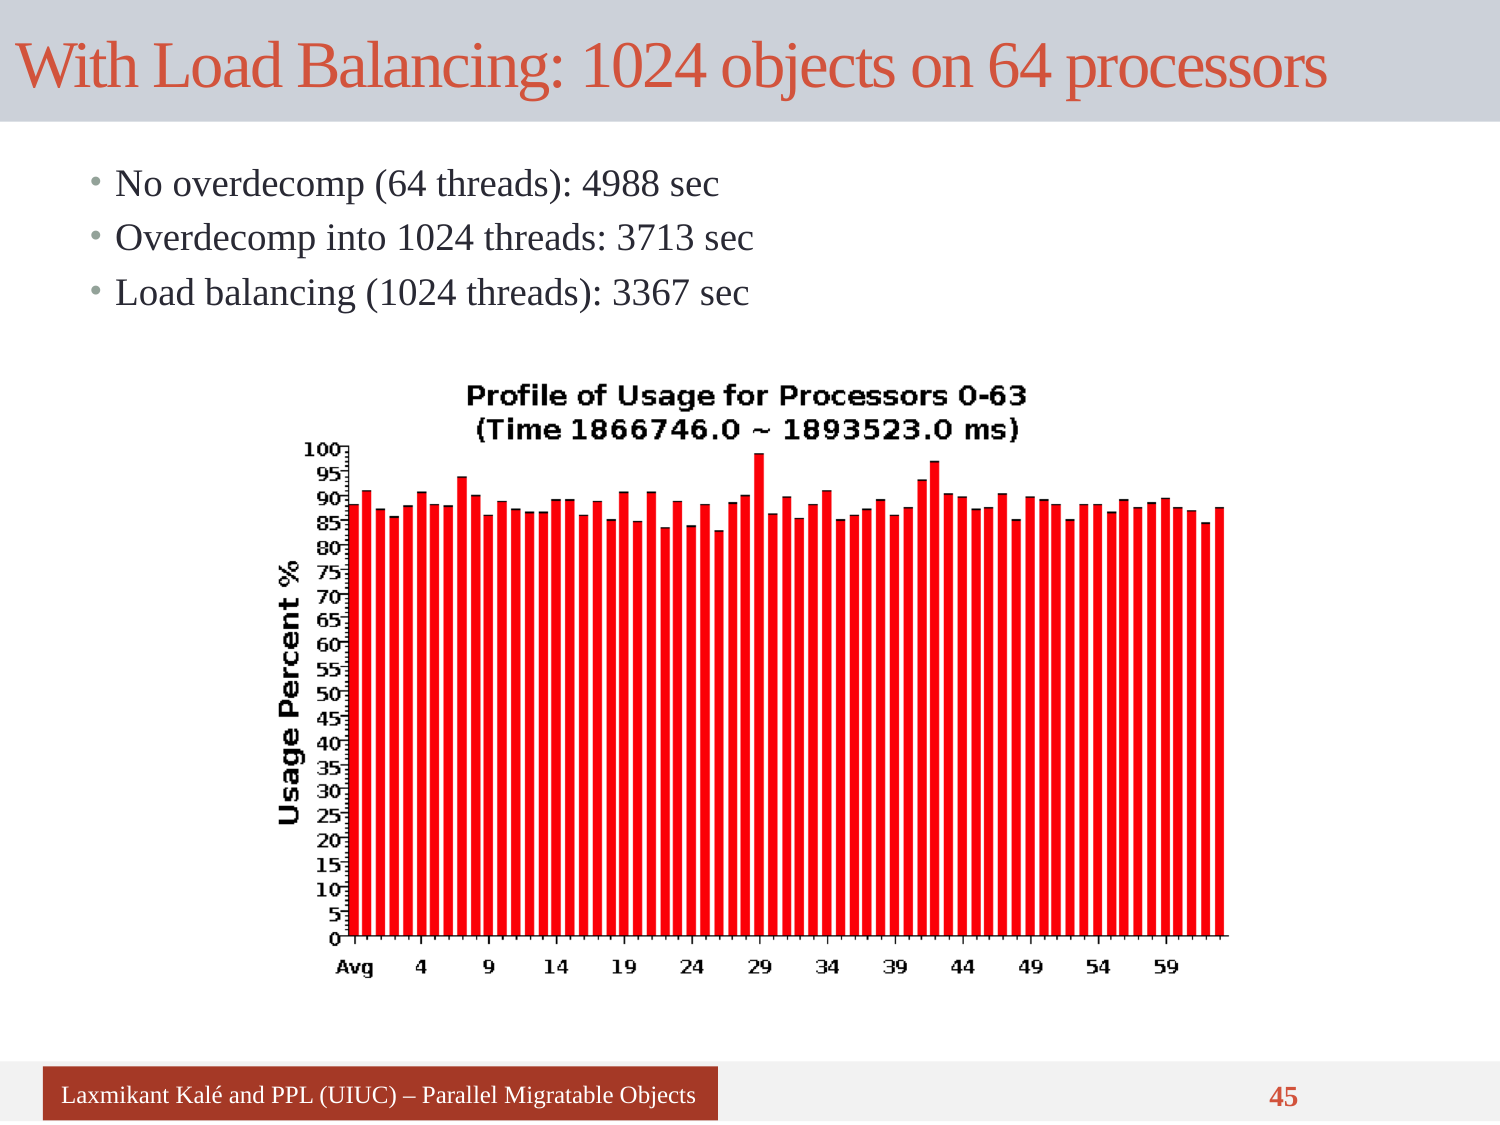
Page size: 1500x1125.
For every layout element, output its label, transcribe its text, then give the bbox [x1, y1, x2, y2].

slide_number 45 [1254, 1067, 1457, 1122]
footer Laxmikant Kalé and PPL (UIUC) – Parallel Migratable Objects [42, 1066, 718, 1121]
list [42, 360, 1457, 1029]
list No overdecomp (64 threads): 4988 sec Overdecomp into 1024 threads: 3713 sec Load balancing (1024 threads): 3367 sec [75, 149, 1425, 322]
title With Load Balancing: 1024 objects on 64 processors [0, 0, 1500, 122]
